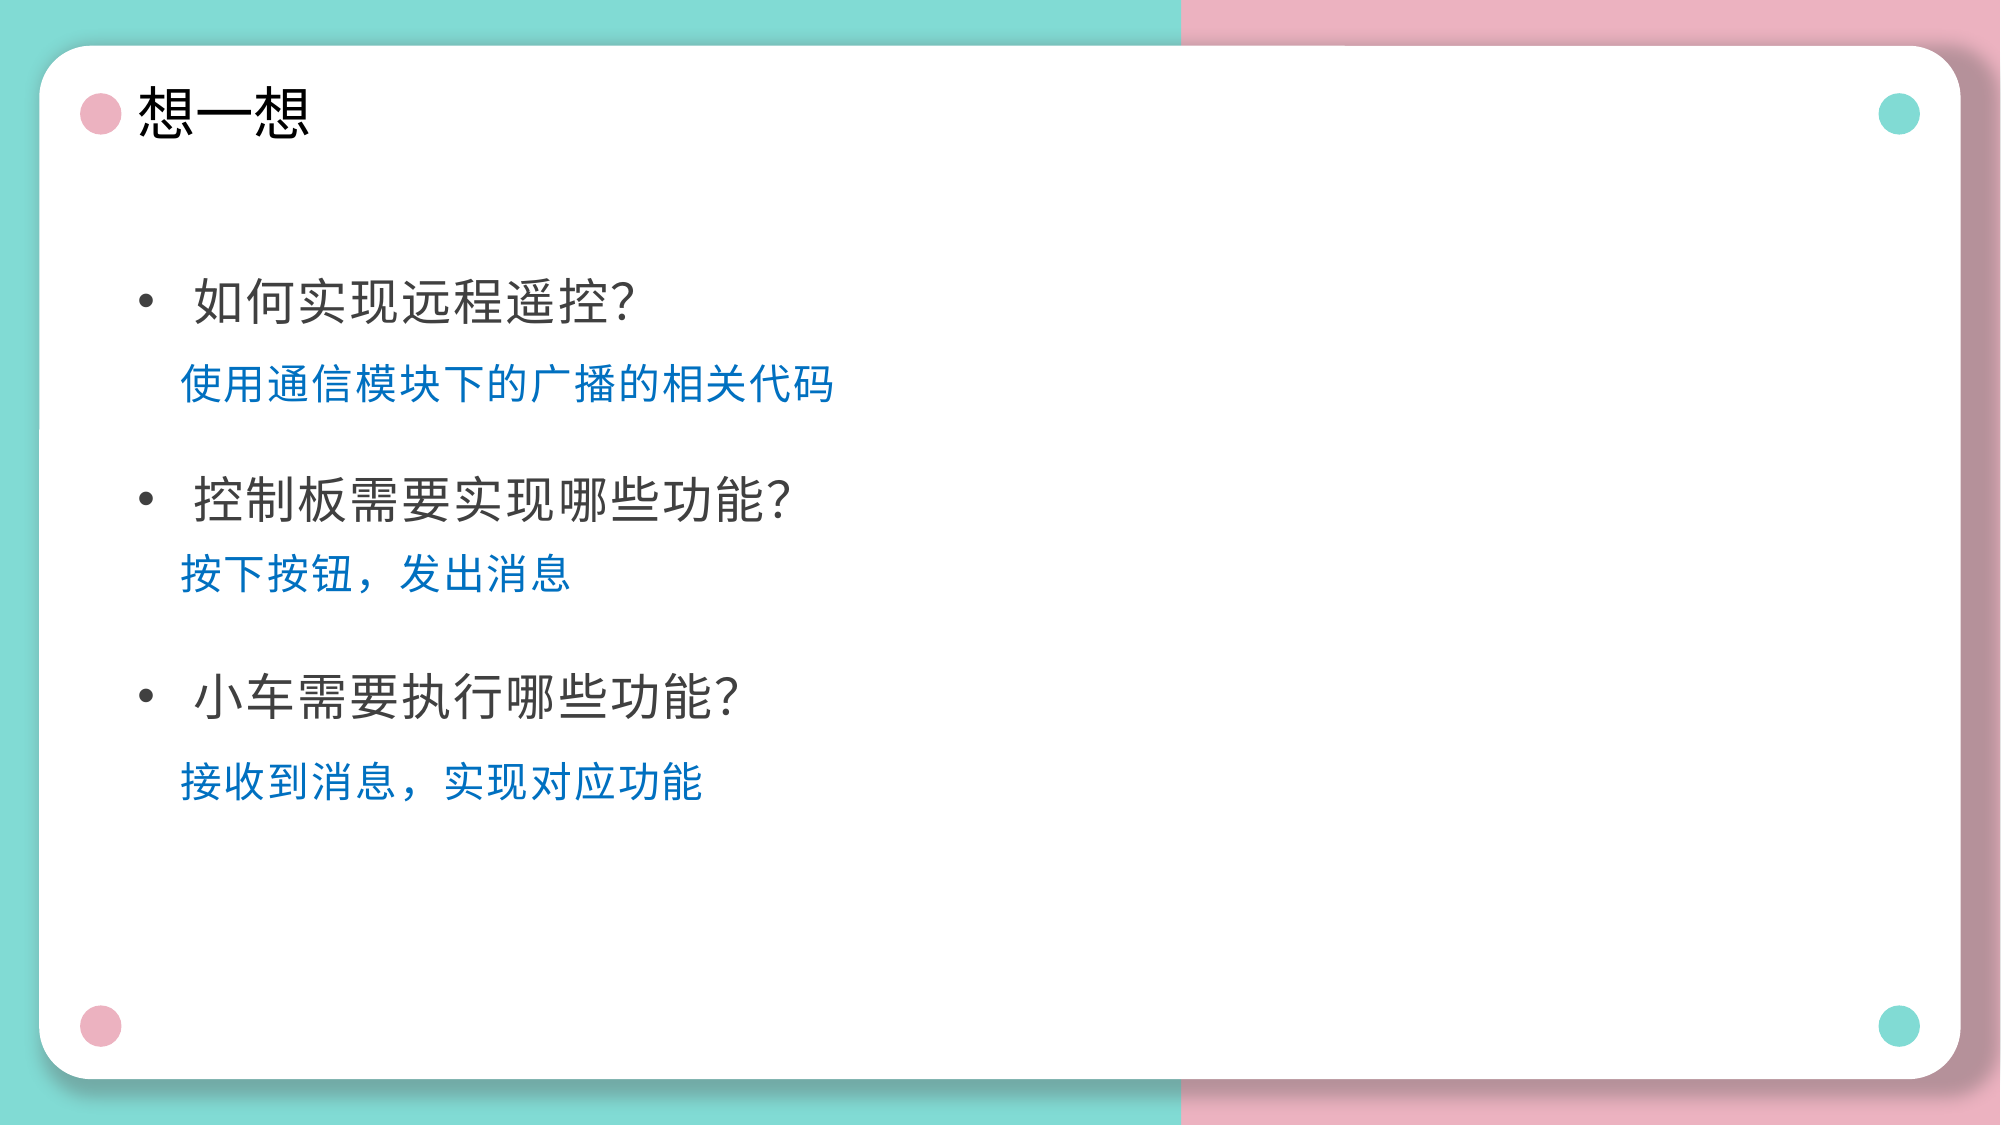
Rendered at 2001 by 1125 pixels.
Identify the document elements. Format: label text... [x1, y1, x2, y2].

text_box 使用通信模块下的广播的相关代码 [180, 343, 1986, 409]
text_box 如何实现远程遥控？ 控制板需要实现哪些功能？ 小车需要执行哪些功能？ [137, 245, 1943, 775]
text_box 接收到消息，实现对应功能 [180, 740, 1893, 806]
text_box 按下按钮，发出消息 [180, 532, 1893, 598]
title 想一想 [137, 77, 976, 157]
